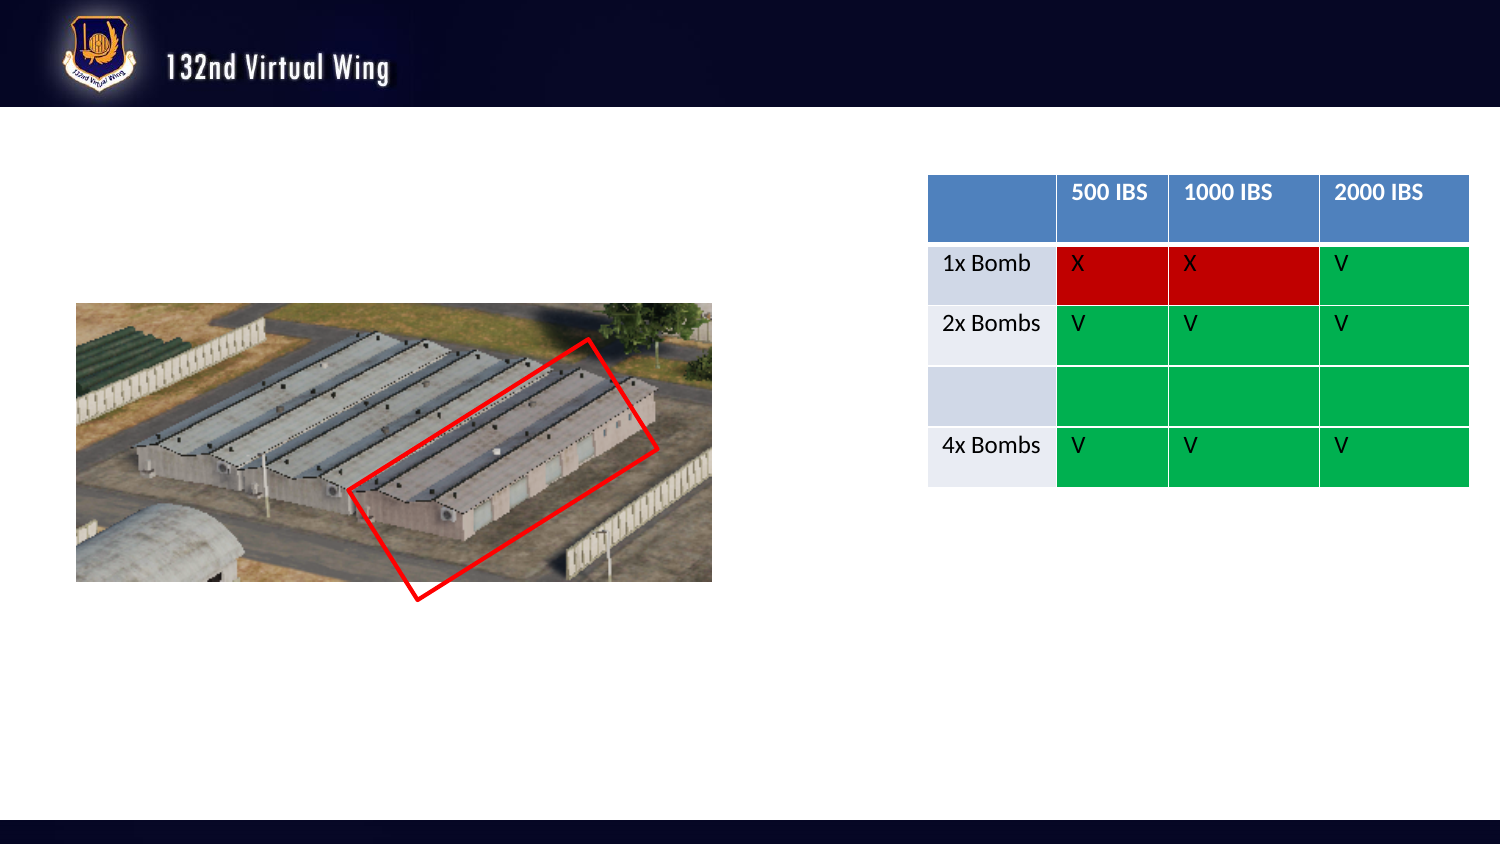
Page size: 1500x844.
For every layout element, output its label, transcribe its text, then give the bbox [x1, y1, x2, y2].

picture [76, 303, 712, 583]
table_header [928, 175, 1056, 242]
table_header 500 IBS [1057, 175, 1168, 242]
table_cell 2x Bombs [928, 306, 1056, 365]
table_cell V [1320, 247, 1469, 305]
table_cell [928, 367, 1056, 426]
table_cell V [1057, 306, 1168, 365]
table_header 1000 IBS [1169, 175, 1319, 242]
table_cell V [1057, 428, 1168, 487]
table_cell V [1320, 306, 1469, 365]
table_cell 4x Bombs [928, 428, 1056, 487]
table_cell V [1320, 428, 1469, 487]
table_cell V [1169, 306, 1319, 365]
table_cell X [1169, 247, 1319, 305]
table_cell X [1057, 247, 1168, 305]
table_cell [1320, 367, 1469, 426]
table_cell 1x Bomb [928, 247, 1056, 305]
text_box [409, 591, 436, 603]
picture [0, 820, 1500, 844]
picture [0, 0, 1500, 107]
table_cell V [1169, 428, 1319, 487]
table_cell [1169, 367, 1319, 426]
table_cell [1057, 367, 1168, 426]
table_header 2000 IBS [1320, 175, 1469, 242]
